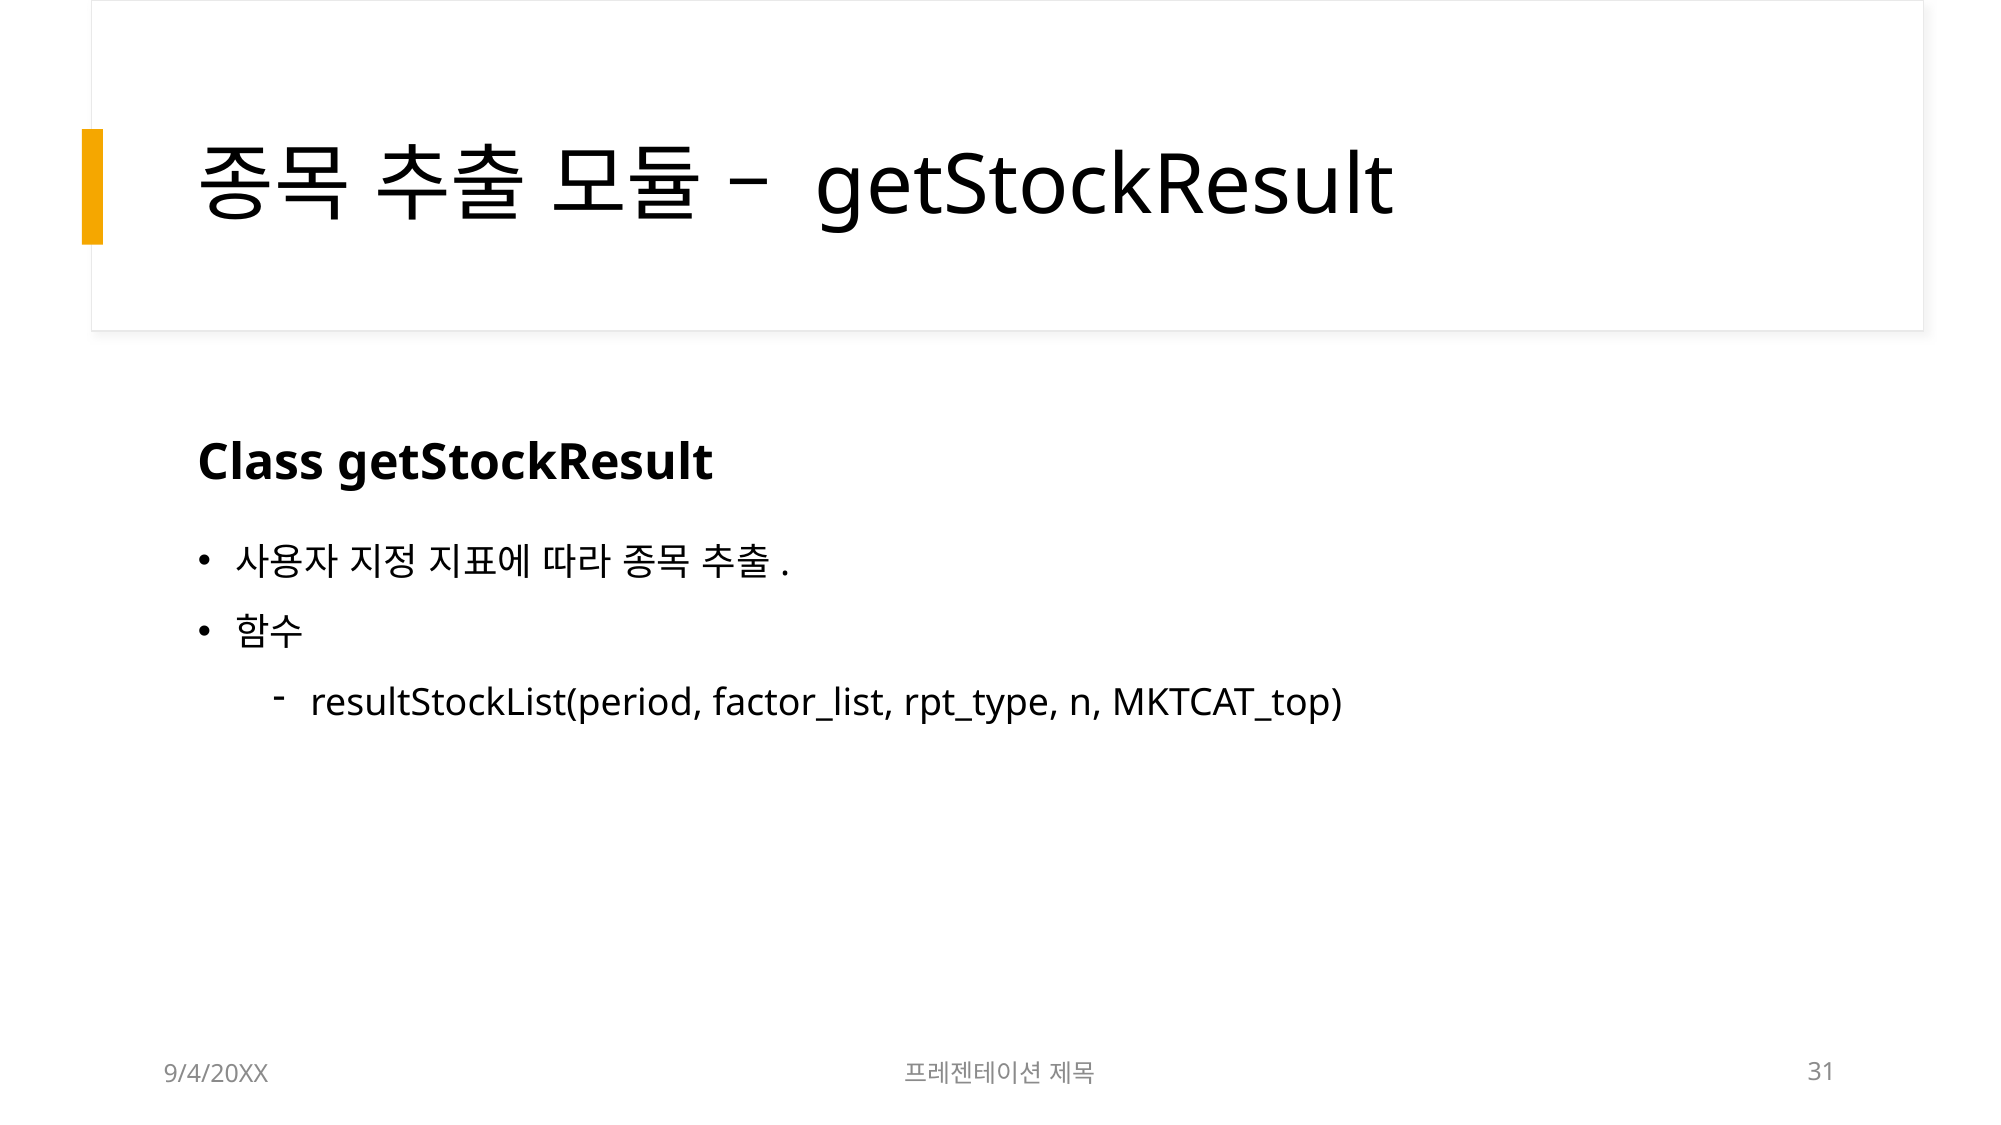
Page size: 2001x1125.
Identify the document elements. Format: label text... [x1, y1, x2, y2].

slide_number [148, 1042, 599, 1103]
slide_number 31 [1401, 1042, 1851, 1103]
list Class getStockResult [183, 389, 1851, 525]
list 사용자 지정 지표에 따라 종목 추출. 함수 resultStockList(period, factor_list, rpt_type, n, MKTCAT_top) [183, 525, 1851, 1035]
title 종목 추출 모듈 – getStockResult [183, 90, 1851, 284]
footer 프레젠테이션 제목 [662, 1042, 1338, 1103]
